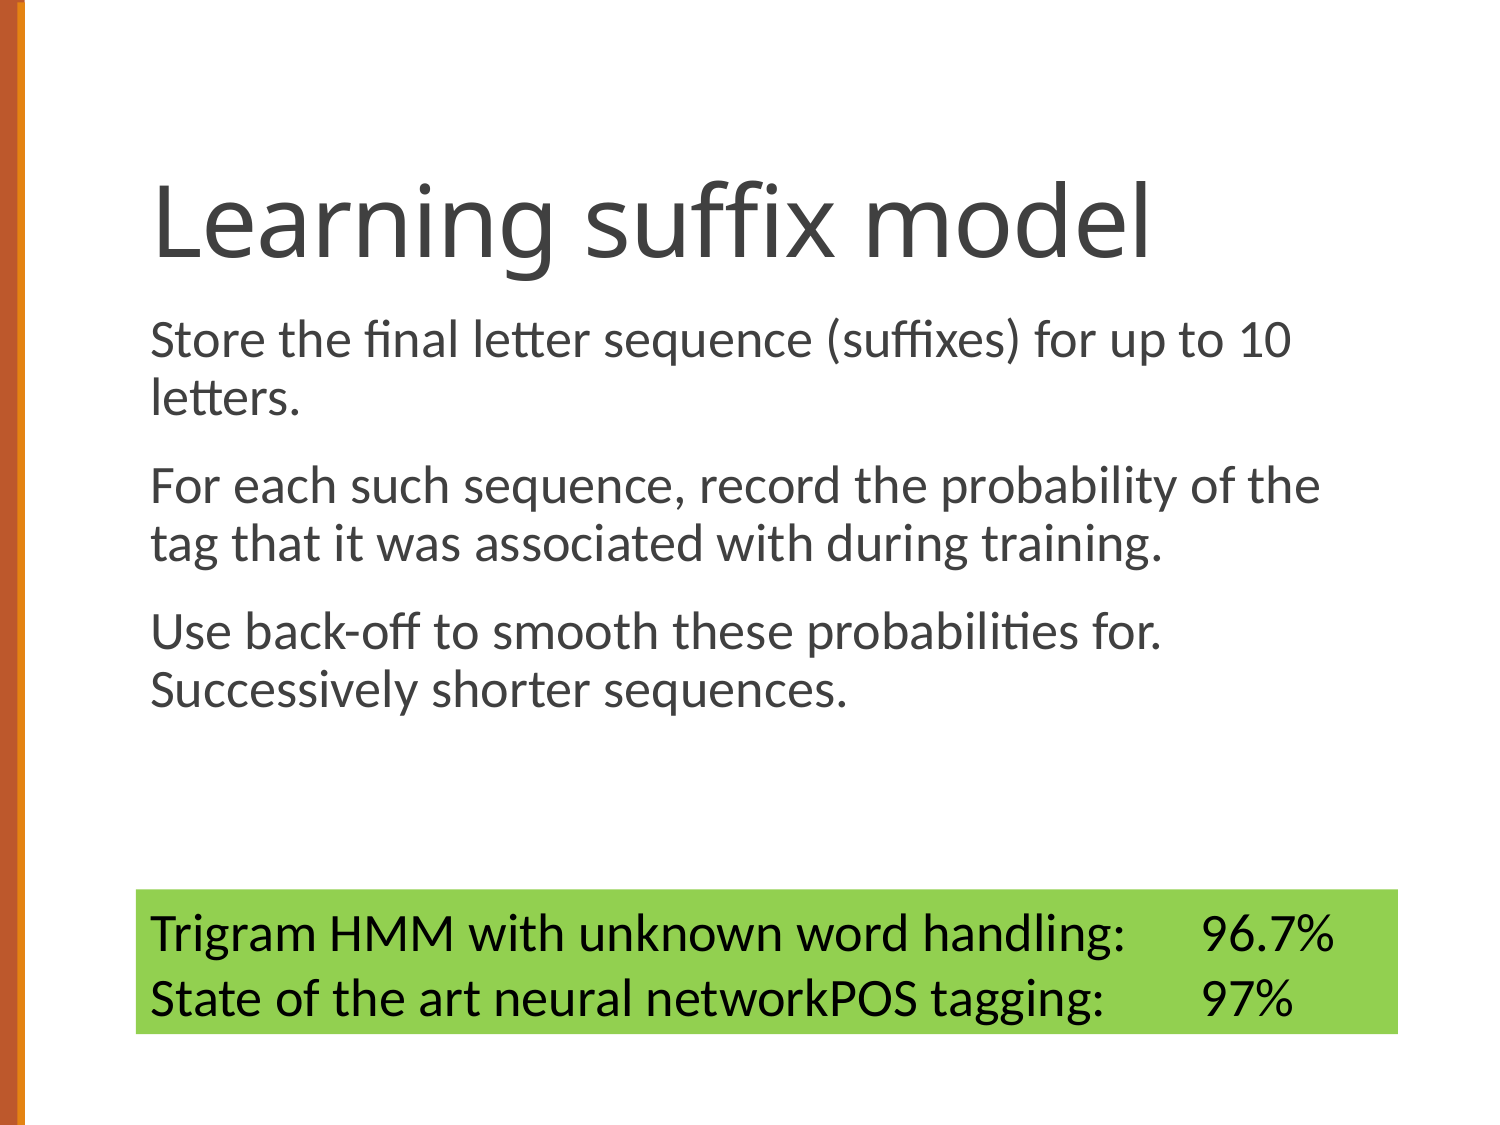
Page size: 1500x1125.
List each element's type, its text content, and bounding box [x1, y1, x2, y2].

title Learning suffix model [135, 47, 1373, 285]
list Store the final letter sequence (suffixes) for up to 10 letters. For each such sequence, record the probability of the tag that it was associated with during training. Use back-off to smooth these probabilities for. Successively shorter sequences. [135, 302, 1373, 889]
text_box Trigram HMM with unknown word handling: 96.7% State of the art neural networkPOS tagging: 97% [135, 889, 1398, 1035]
